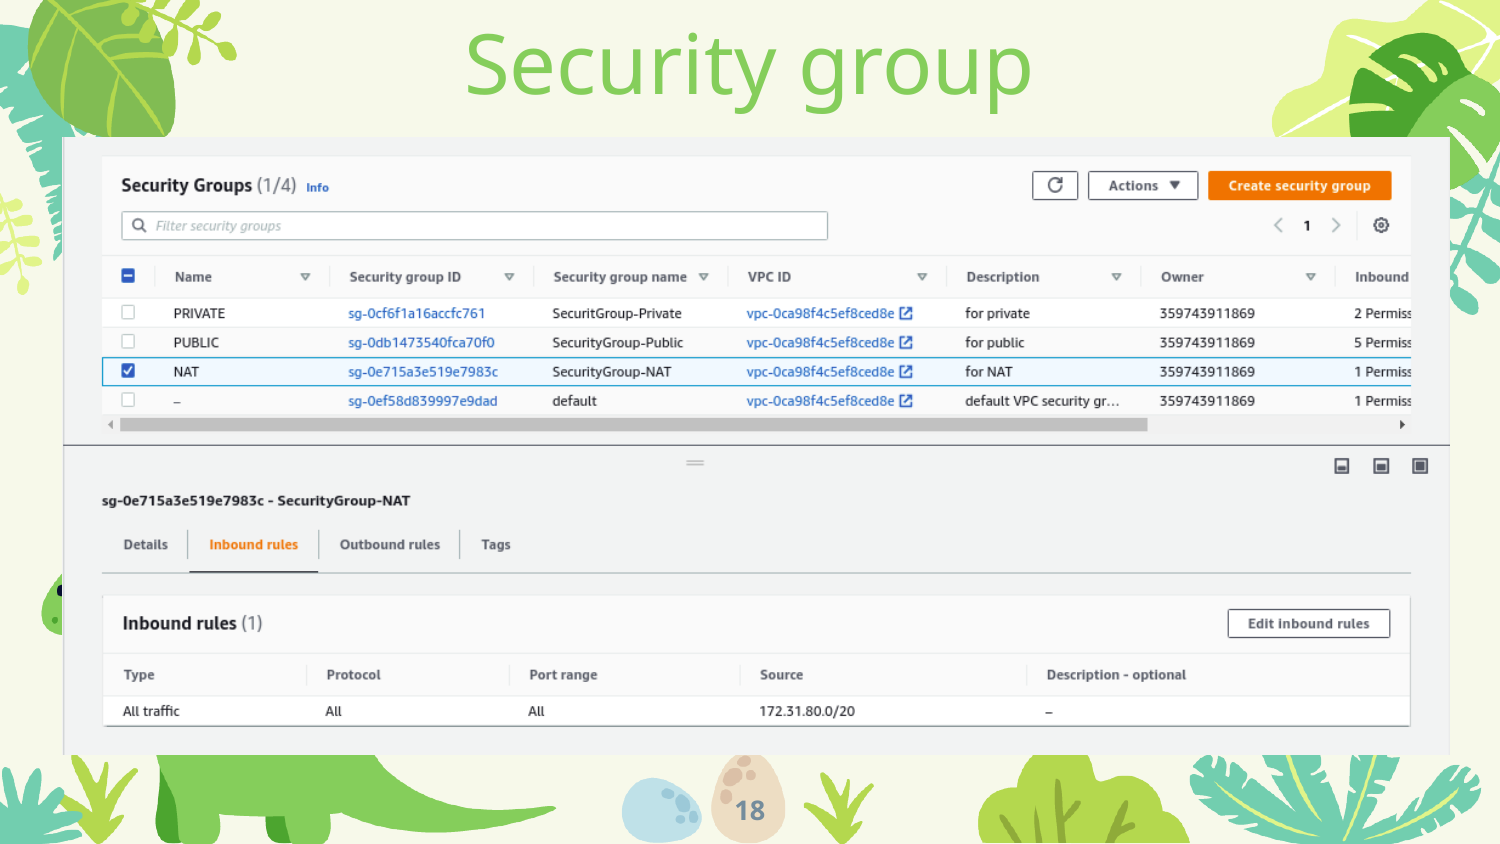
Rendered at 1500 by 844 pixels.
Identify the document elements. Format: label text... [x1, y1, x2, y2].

title Security group [0, 0, 1500, 113]
slide_number ‹#› [705, 779, 795, 844]
picture [0, 113, 1500, 844]
